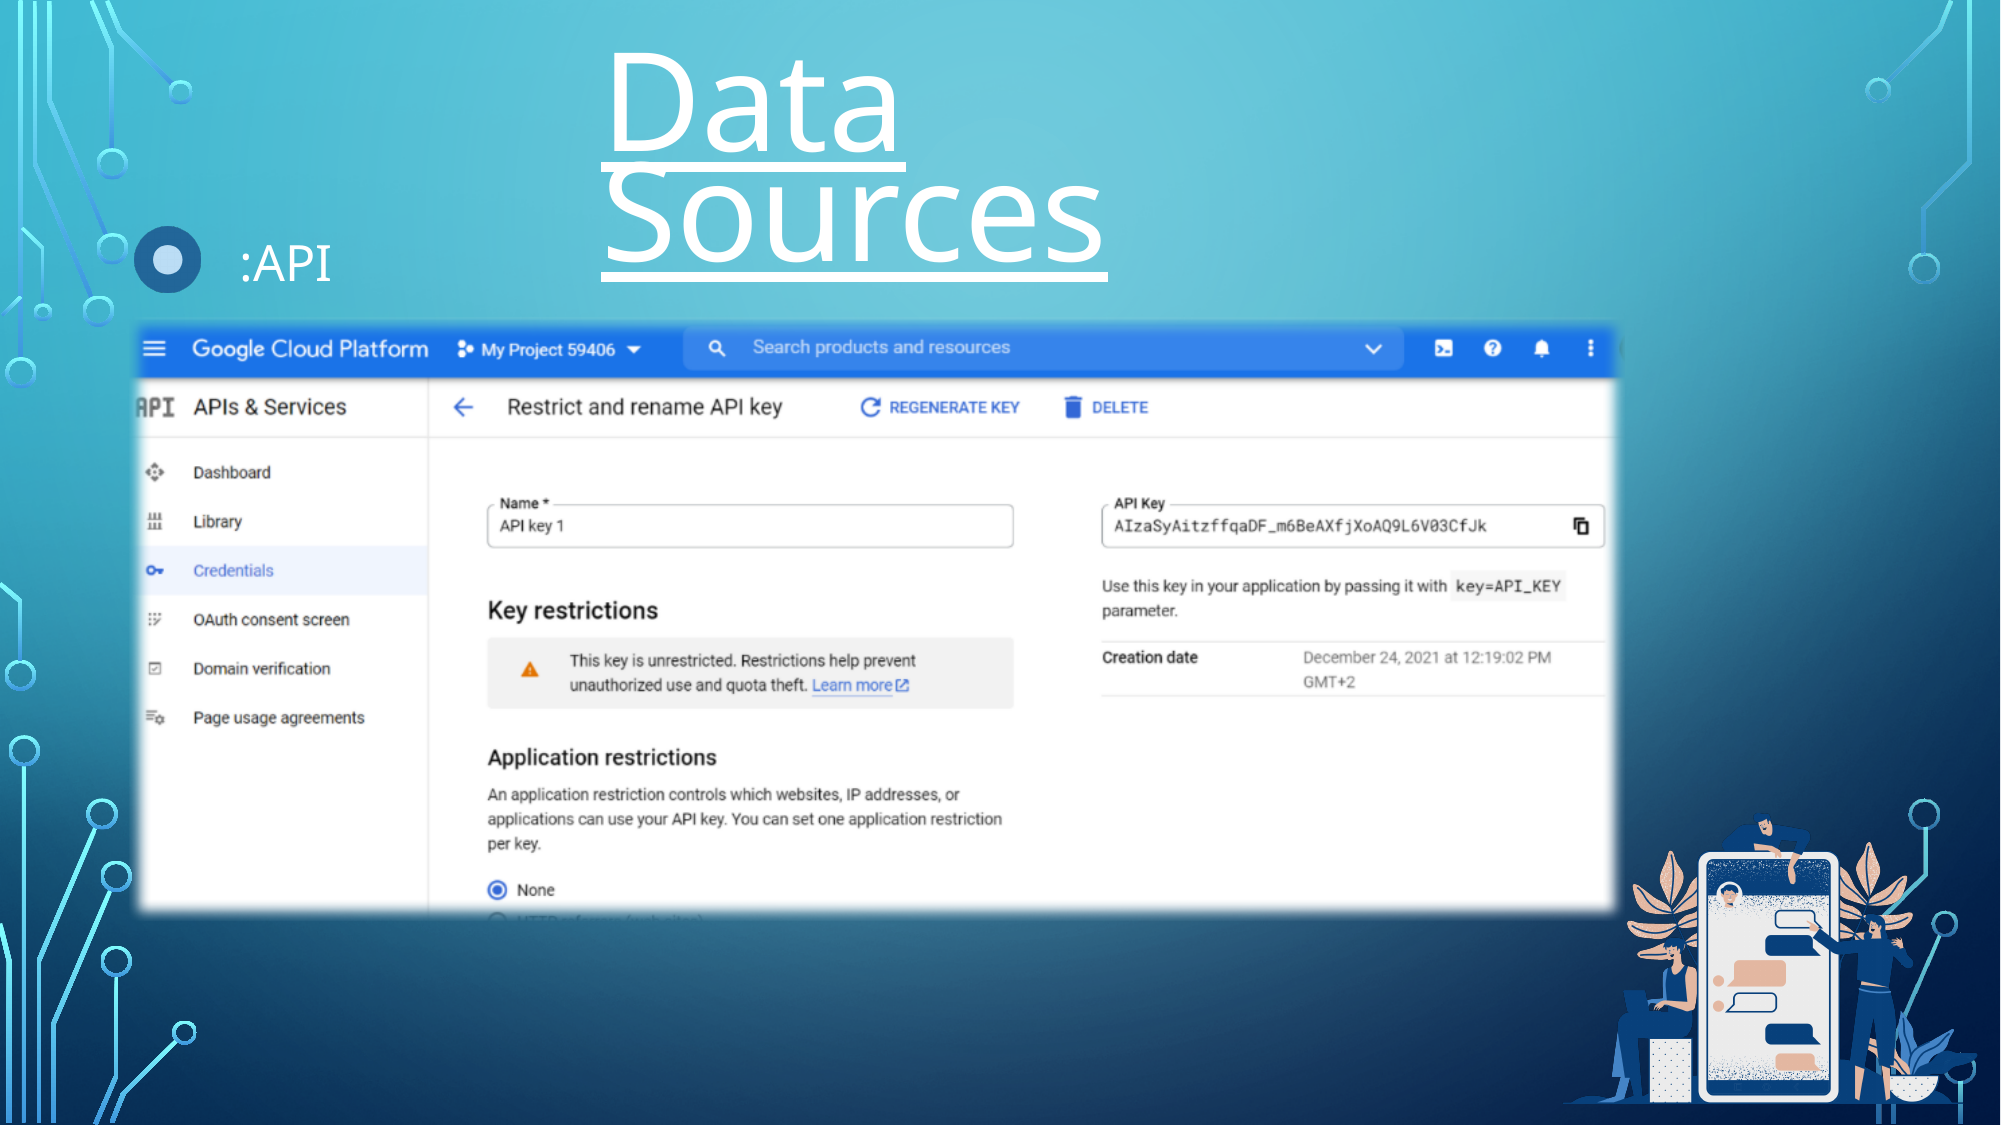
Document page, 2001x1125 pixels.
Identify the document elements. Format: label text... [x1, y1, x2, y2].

picture [133, 226, 201, 293]
text_box API: [238, 226, 1506, 292]
picture [128, 317, 1981, 1104]
text_box Data Sources [601, 69, 1344, 290]
